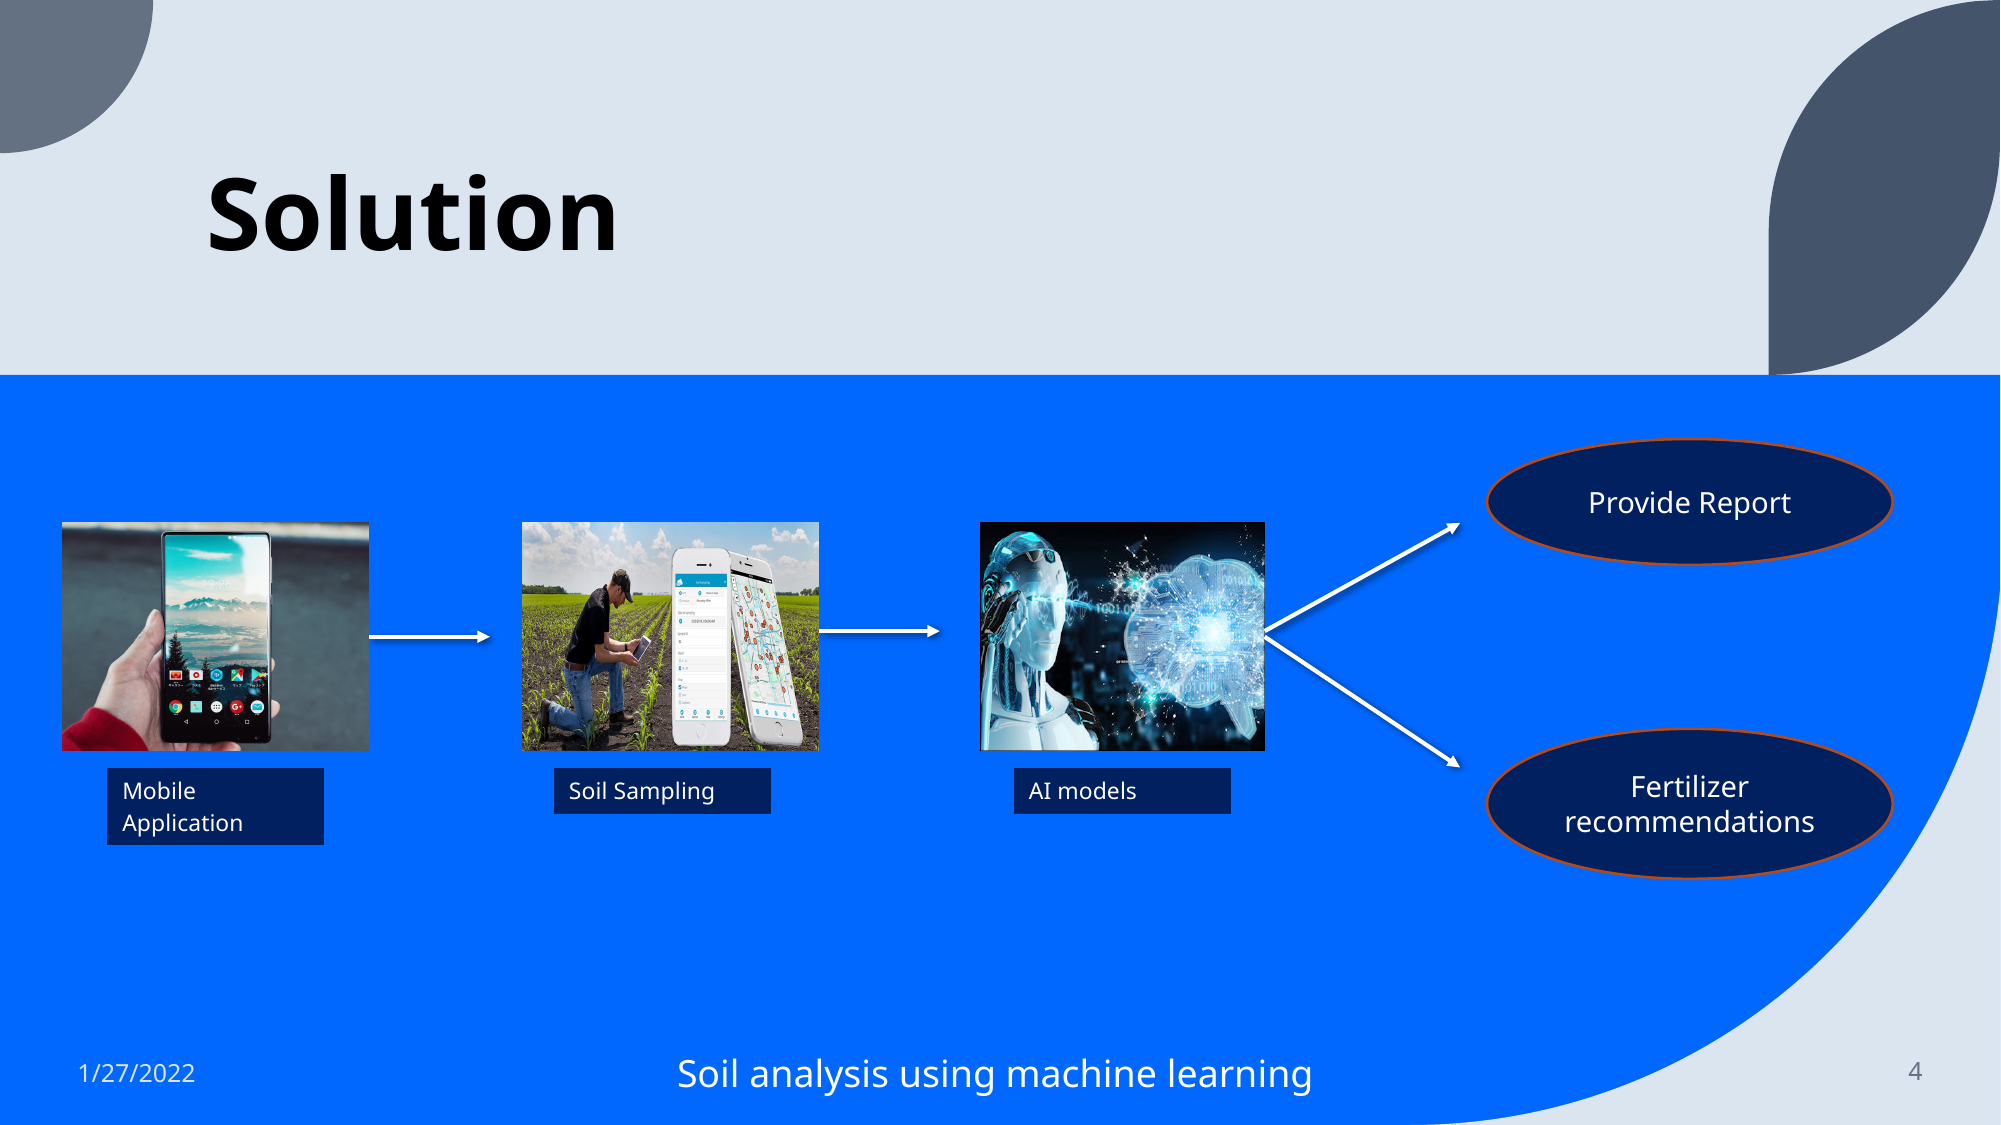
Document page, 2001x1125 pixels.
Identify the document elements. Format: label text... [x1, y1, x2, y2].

table_header AI models [1014, 768, 1231, 814]
picture [980, 522, 1265, 751]
picture [62, 522, 369, 751]
text_box Provide Report [1487, 438, 1893, 565]
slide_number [62, 1042, 513, 1103]
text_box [1264, 636, 1461, 768]
slide_number 4 [1674, 1042, 1938, 1103]
text_box Soil analysis using machine learning [662, 1042, 1338, 1103]
table_header Mobile Application [107, 768, 324, 845]
text_box Fertilizer recommendations [1487, 728, 1893, 879]
title Solution [191, 62, 1796, 280]
table_header Soil Sampling [554, 768, 771, 814]
picture [522, 522, 819, 751]
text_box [1264, 522, 1461, 632]
